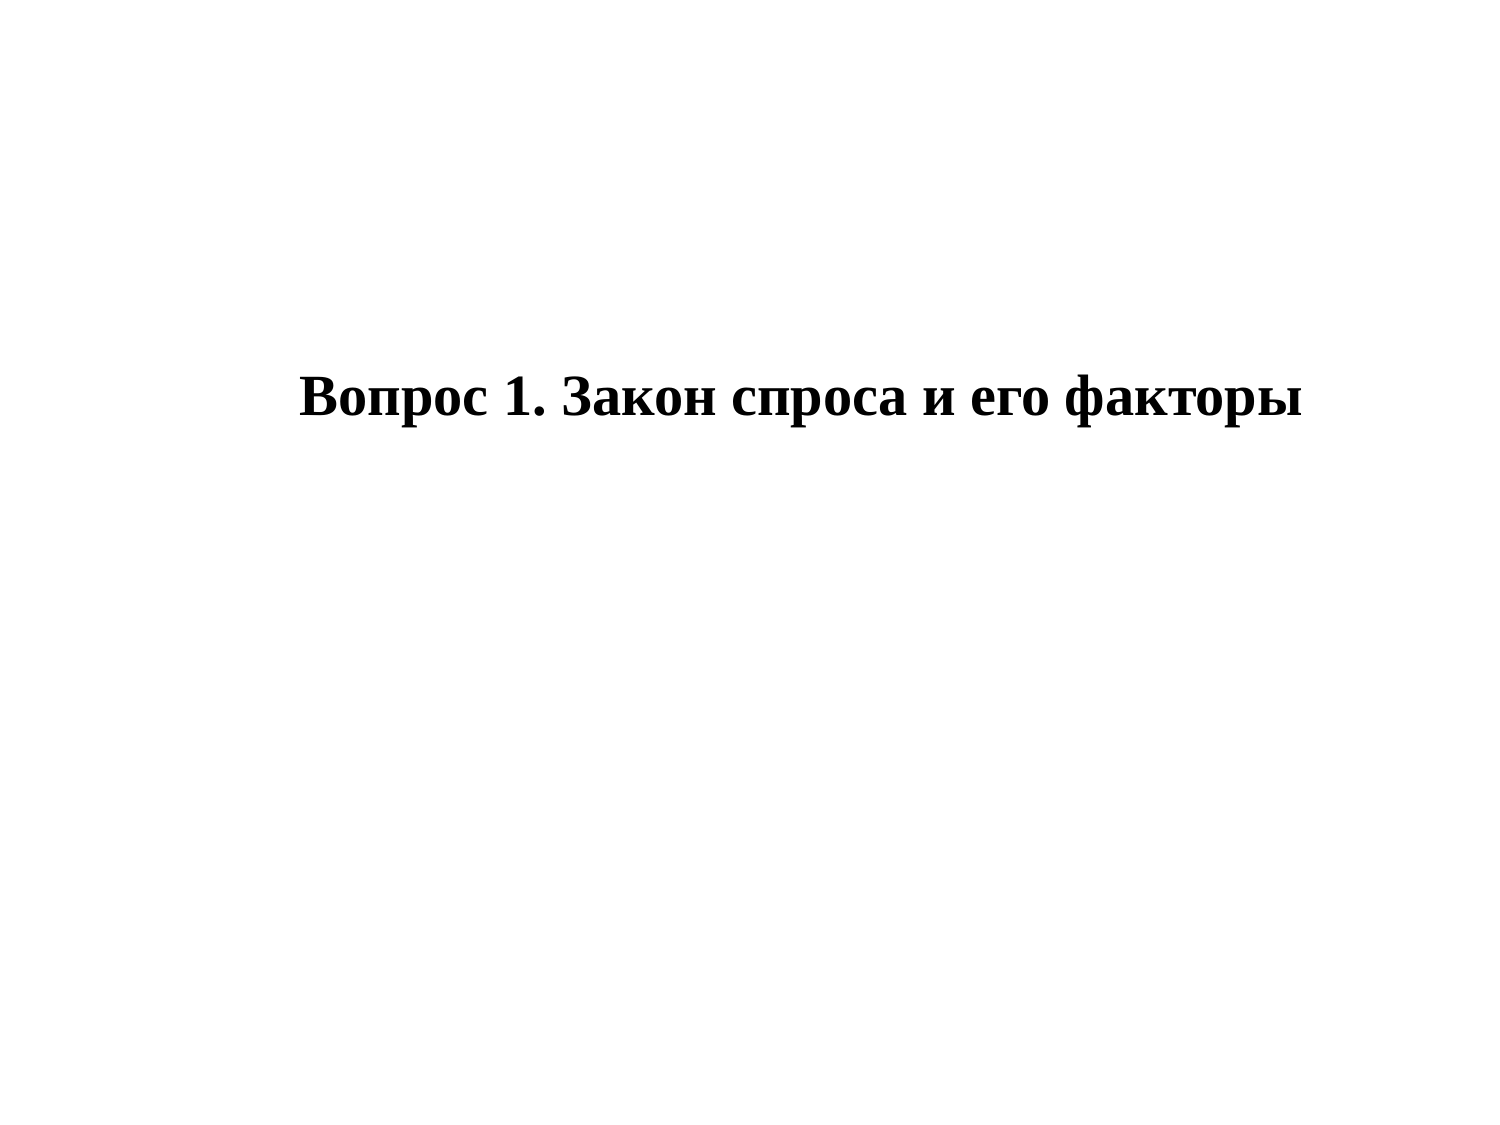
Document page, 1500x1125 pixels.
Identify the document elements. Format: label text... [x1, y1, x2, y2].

text_box Вопрос 1. Закон спроса и его факторы [284, 349, 1319, 435]
